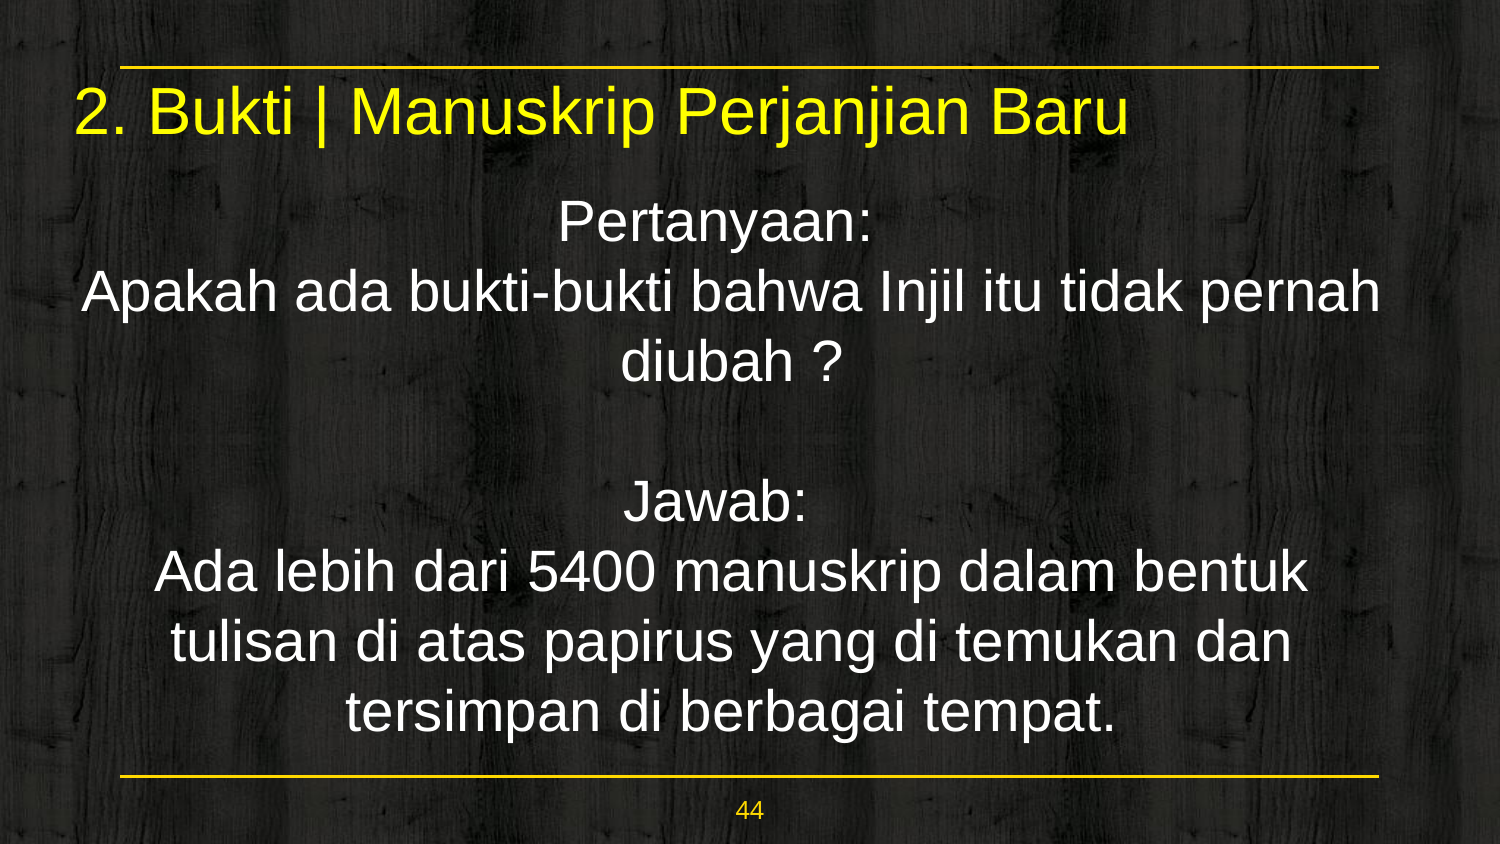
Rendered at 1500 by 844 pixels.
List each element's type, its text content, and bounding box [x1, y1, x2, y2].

text_box 2. Bukti | Manuskrip Perjanjian Baru Pertanyaan : Apakah ada bukti-bukti bahwa Injil itu tidak pernah diubah ? Jawab: Ada lebih dari 5400 manuskrip dalam bentuk tulisan di atas papirus yang di temukan dan tersimpan di berbagai tempat. [58, 60, 1407, 751]
picture [0, 0, 1500, 844]
slide_number 44 [705, 779, 795, 844]
